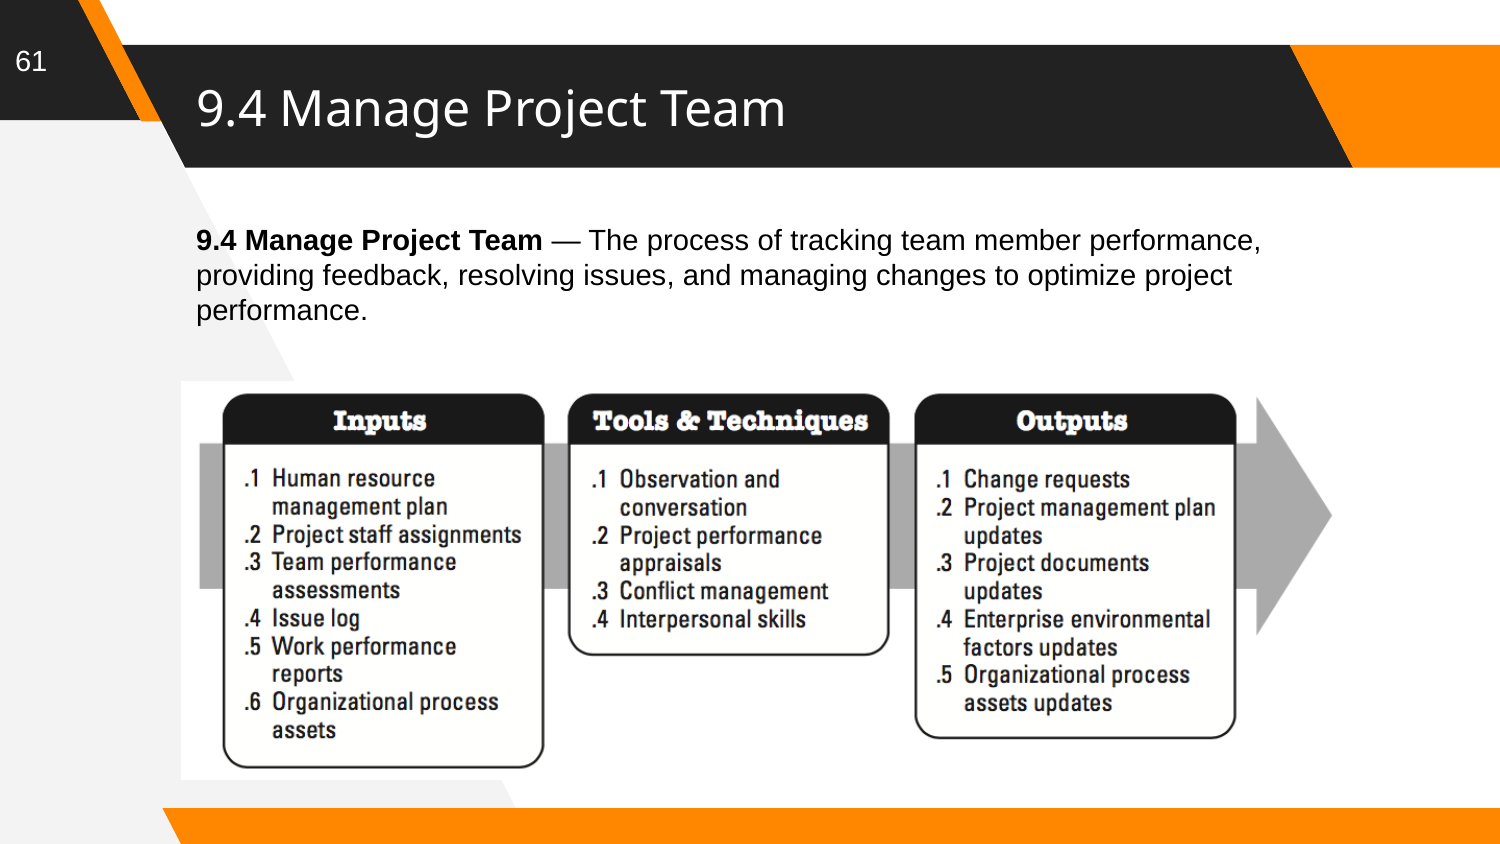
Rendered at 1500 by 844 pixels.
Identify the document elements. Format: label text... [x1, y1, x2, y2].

title 9.4 Manage Project Team [181, 45, 1285, 169]
picture [180, 381, 1349, 780]
slide_number 61 [0, 0, 98, 121]
text_box 9.4 Manage Project Team — The process of tracking team member performance, providing feedback, resolving issues, and managing changes to optimize project performance. [181, 214, 1285, 334]
